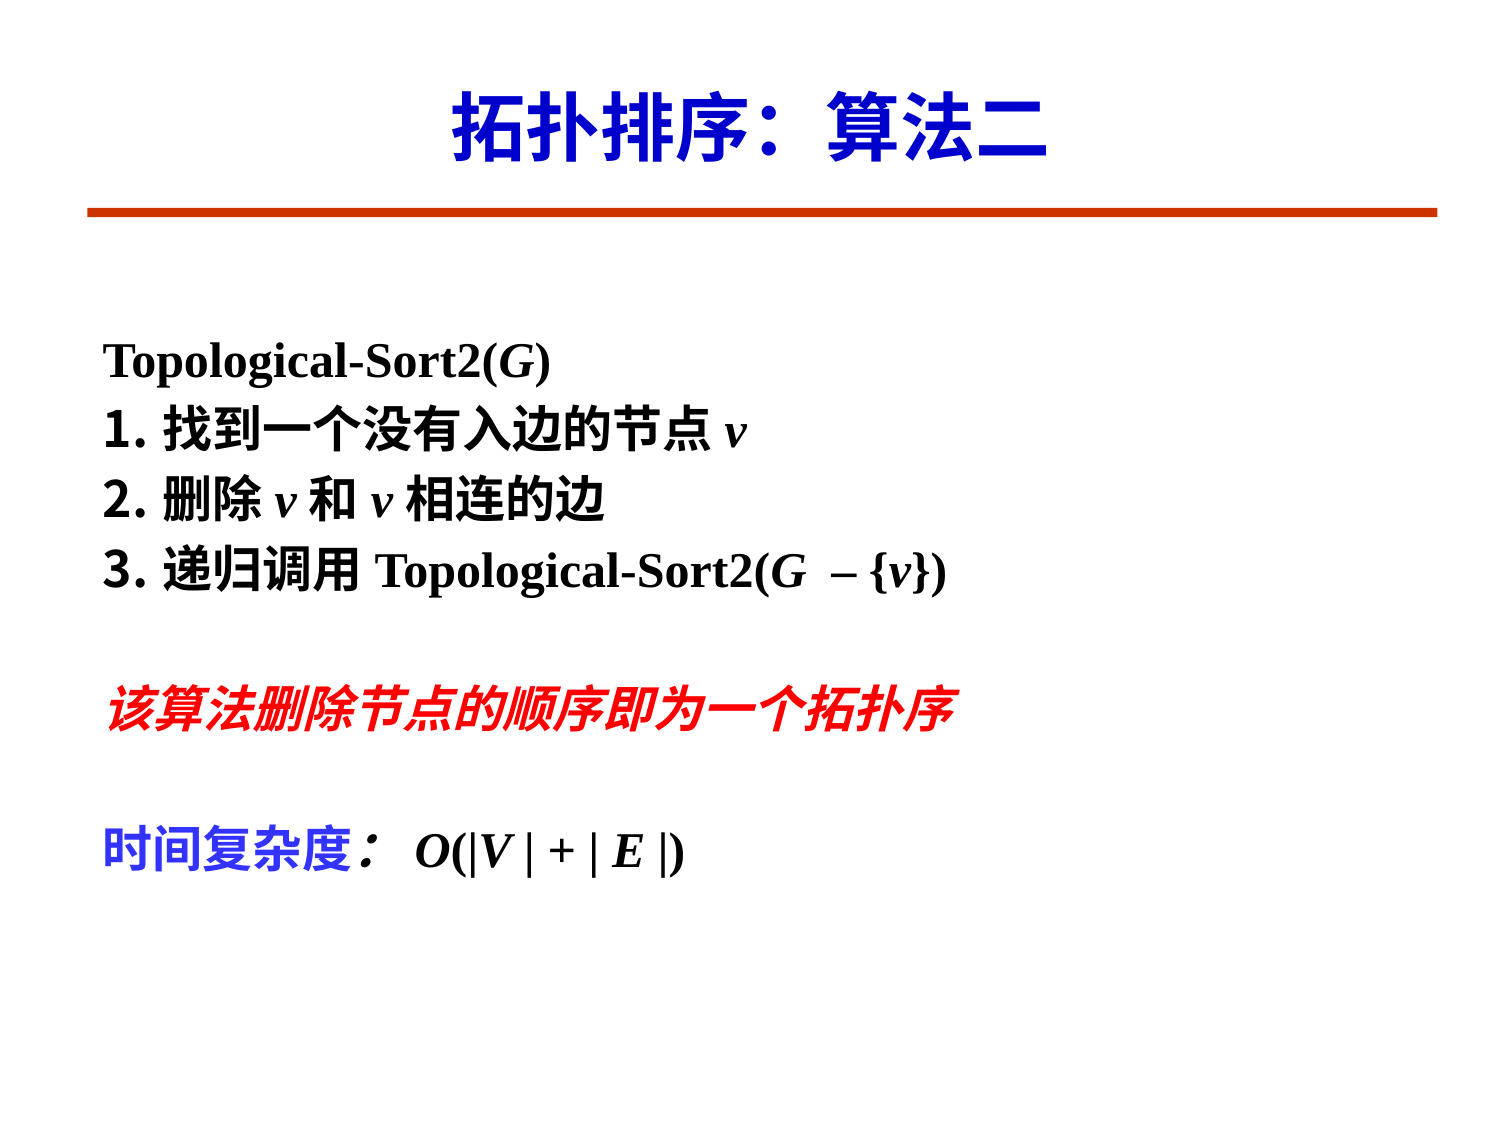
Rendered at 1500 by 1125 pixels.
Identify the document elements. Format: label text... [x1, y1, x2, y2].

list Topological-Sort2(G) 找到一个没有入边的节点v 删除v和v相连的边 递归调用Topological-Sort2(G – {v}) 该算法删除节点的顺序即为一个拓扑序 时间复杂度：O(|V | + | E |) [87, 249, 1425, 975]
title 拓扑排序：算法二 [87, 50, 1413, 200]
